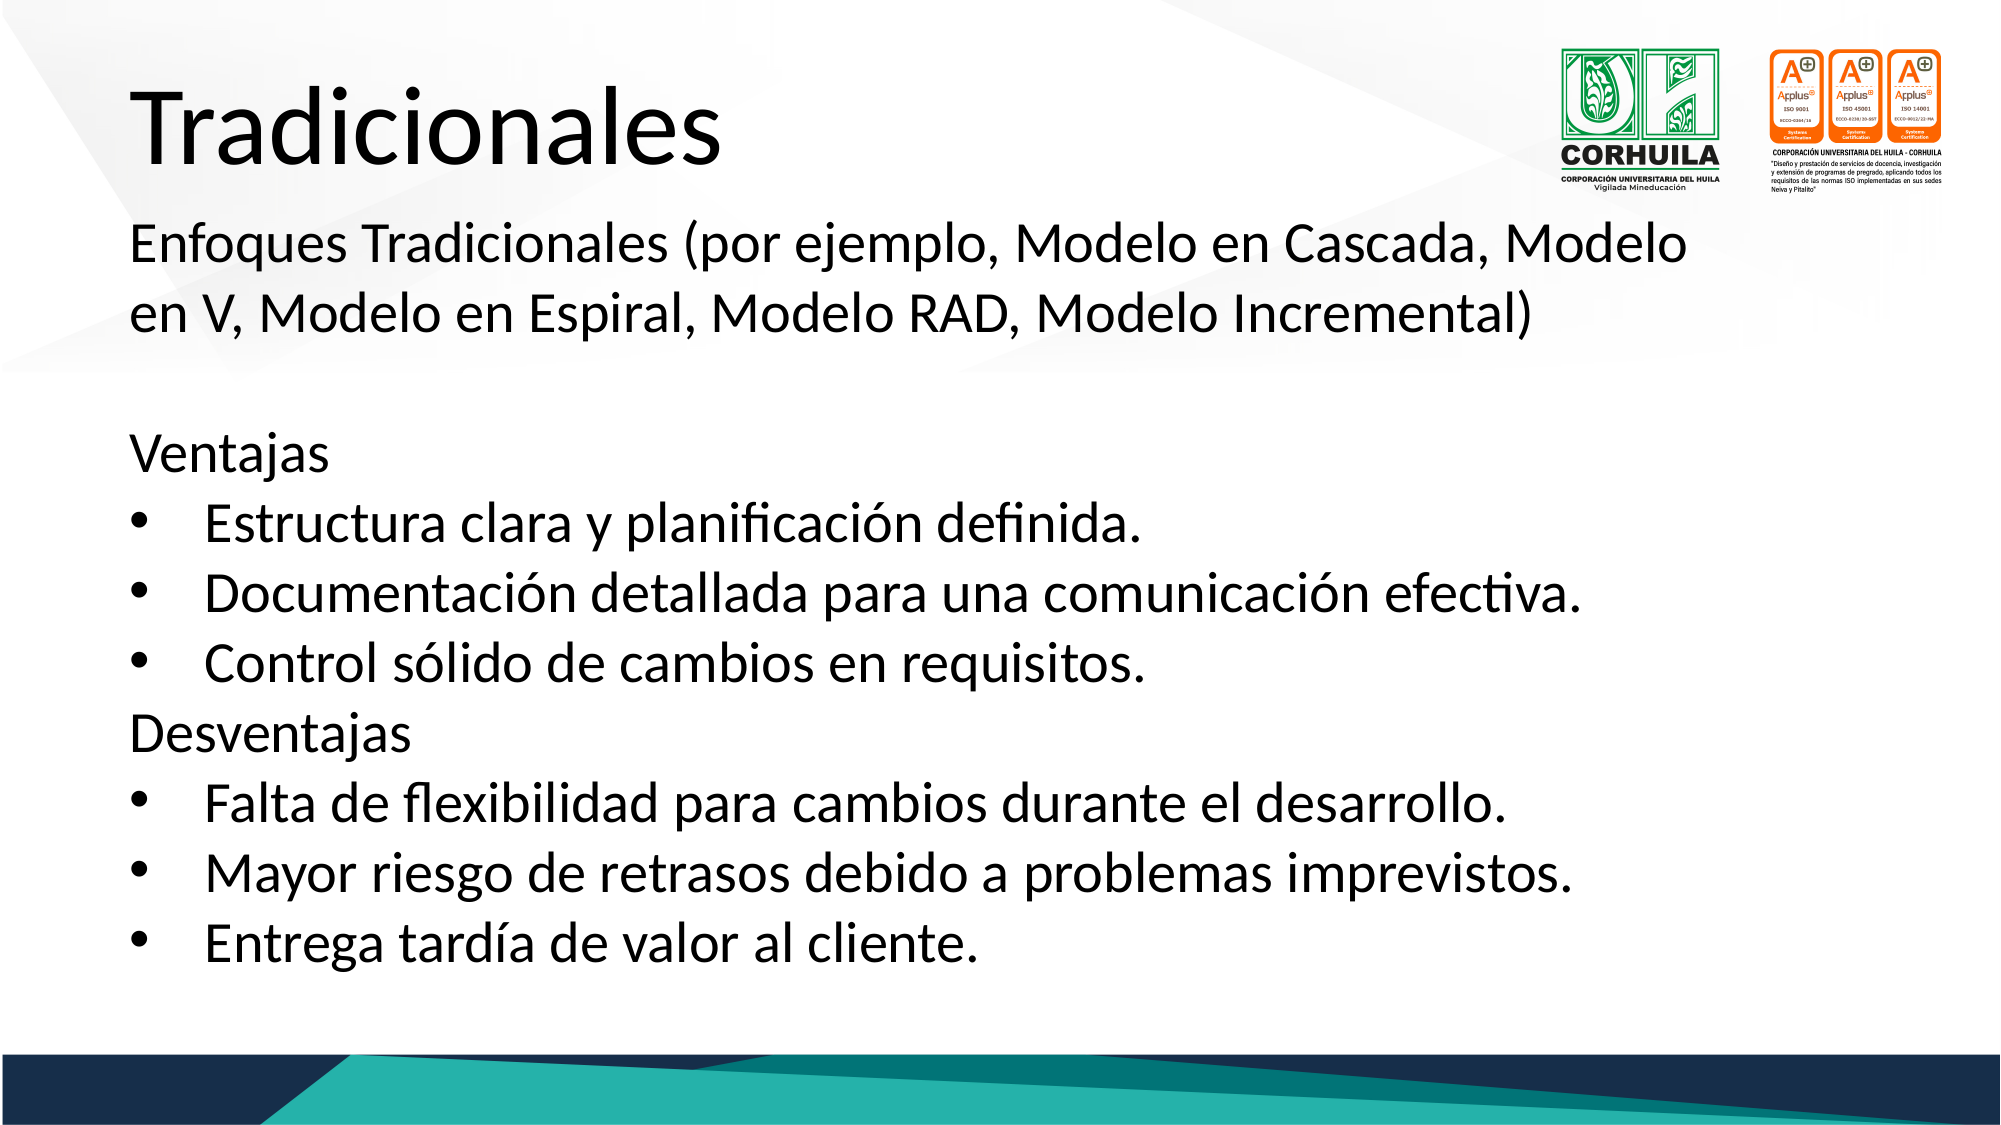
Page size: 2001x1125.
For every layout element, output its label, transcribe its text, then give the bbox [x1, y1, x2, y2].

picture [0, 0, 2000, 1125]
text_box Tradicionales [114, 45, 1257, 195]
text_box Enfoques Tradicionales (por ejemplo, Modelo en Cascada, Modelo en V, Modelo en Espiral, Modelo RAD, Modelo Incremental) Ventajas Estructura clara y planificación definida. Documentación detallada para una comunicación efectiva. Control sólido de cambios en requisitos. Desventajas Falta de flexibilidad para cambios durante el desarrollo. Mayor riesgo de retrasos debido a problemas imprevistos. Entrega tardía de valor al cliente. [114, 196, 1754, 982]
